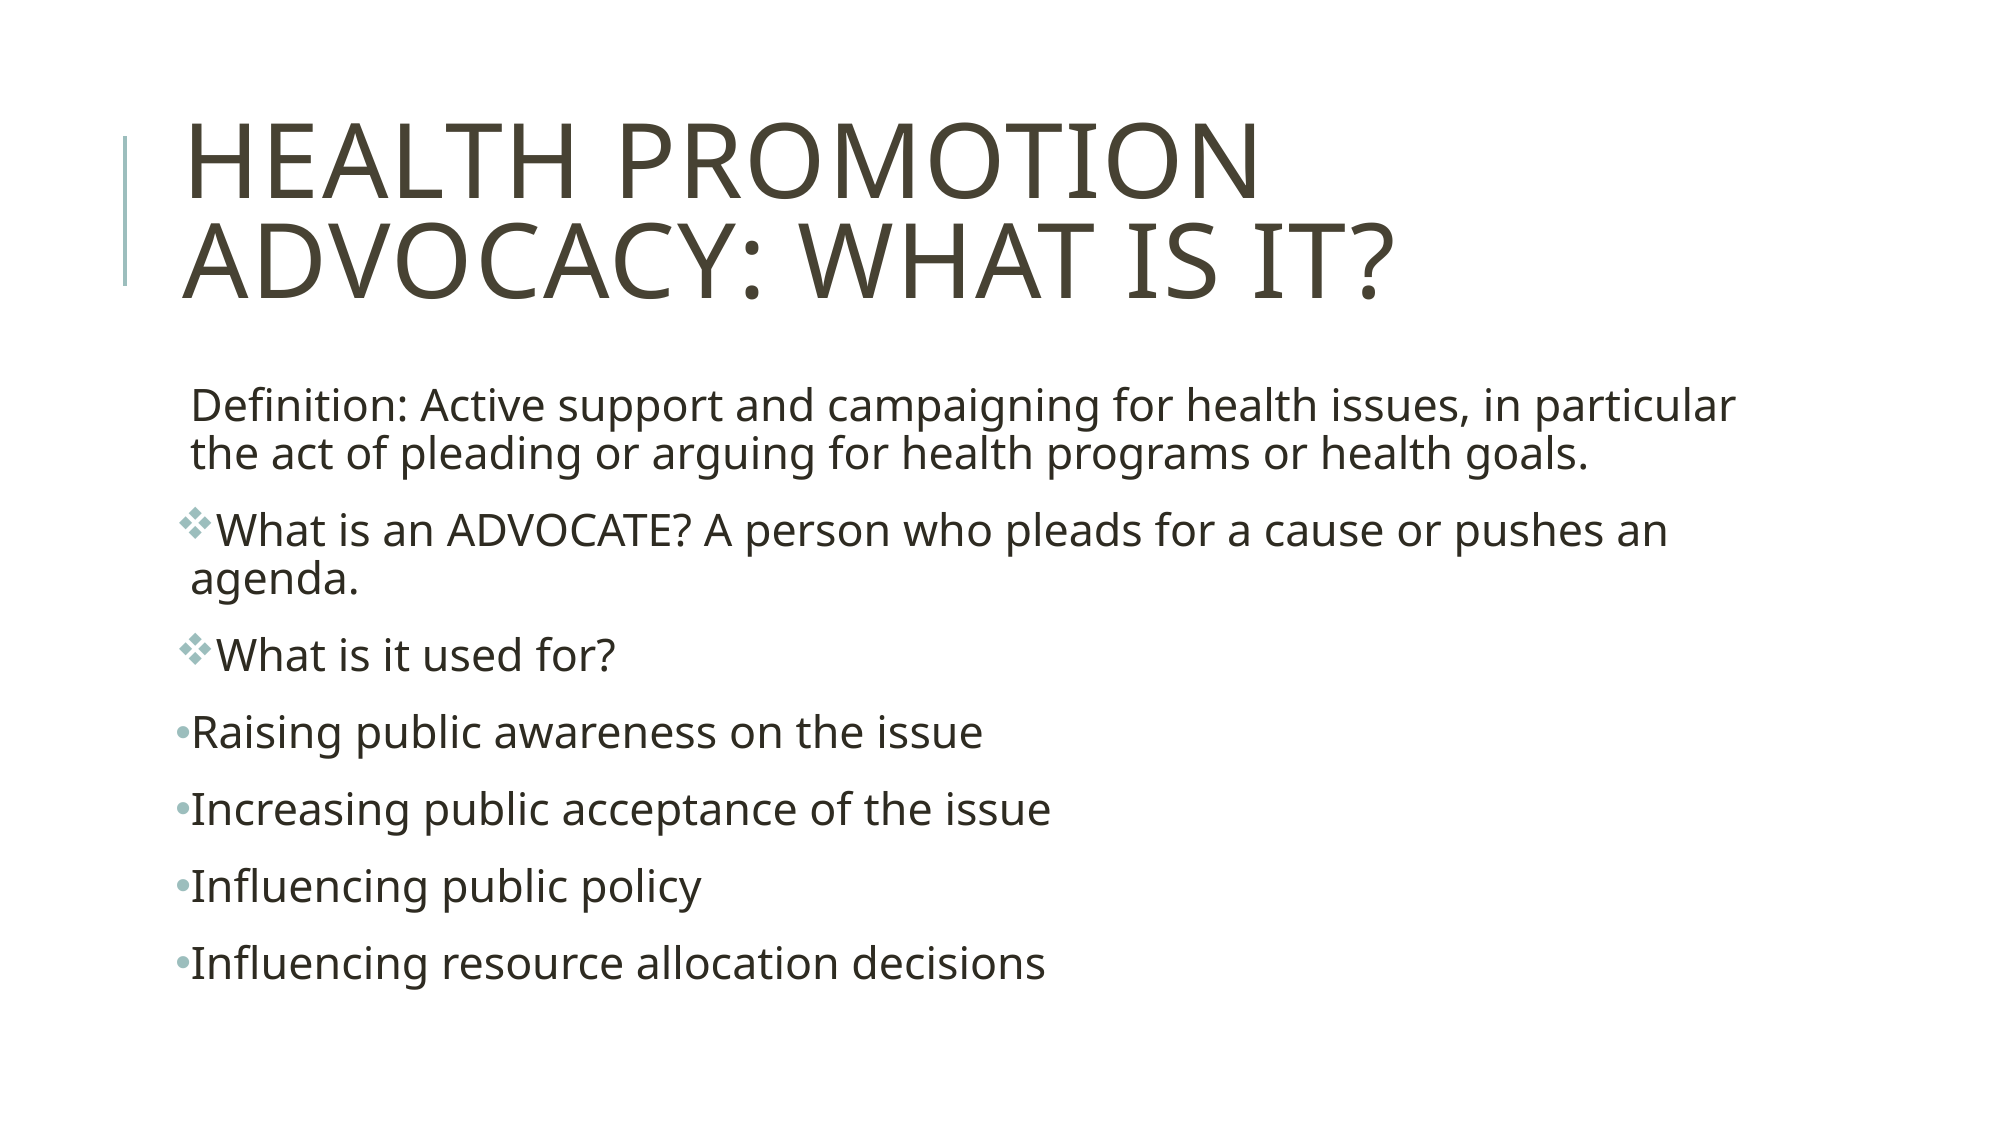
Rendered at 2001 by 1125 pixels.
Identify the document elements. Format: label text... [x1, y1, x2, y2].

title Health promotion Advocacy: what is it? [168, 96, 1763, 342]
list Definition: Active support and campaigning for health issues, in particular the act of pleading or arguing for health programs or health goals. What is an ADVOCATE? A person who pleads for a cause or pushes an agenda. What is it used for? Raising public awareness on the issue Increasing public acceptance of the issue Influencing public policy Influencing resource allocation decisions [168, 375, 1763, 1035]
